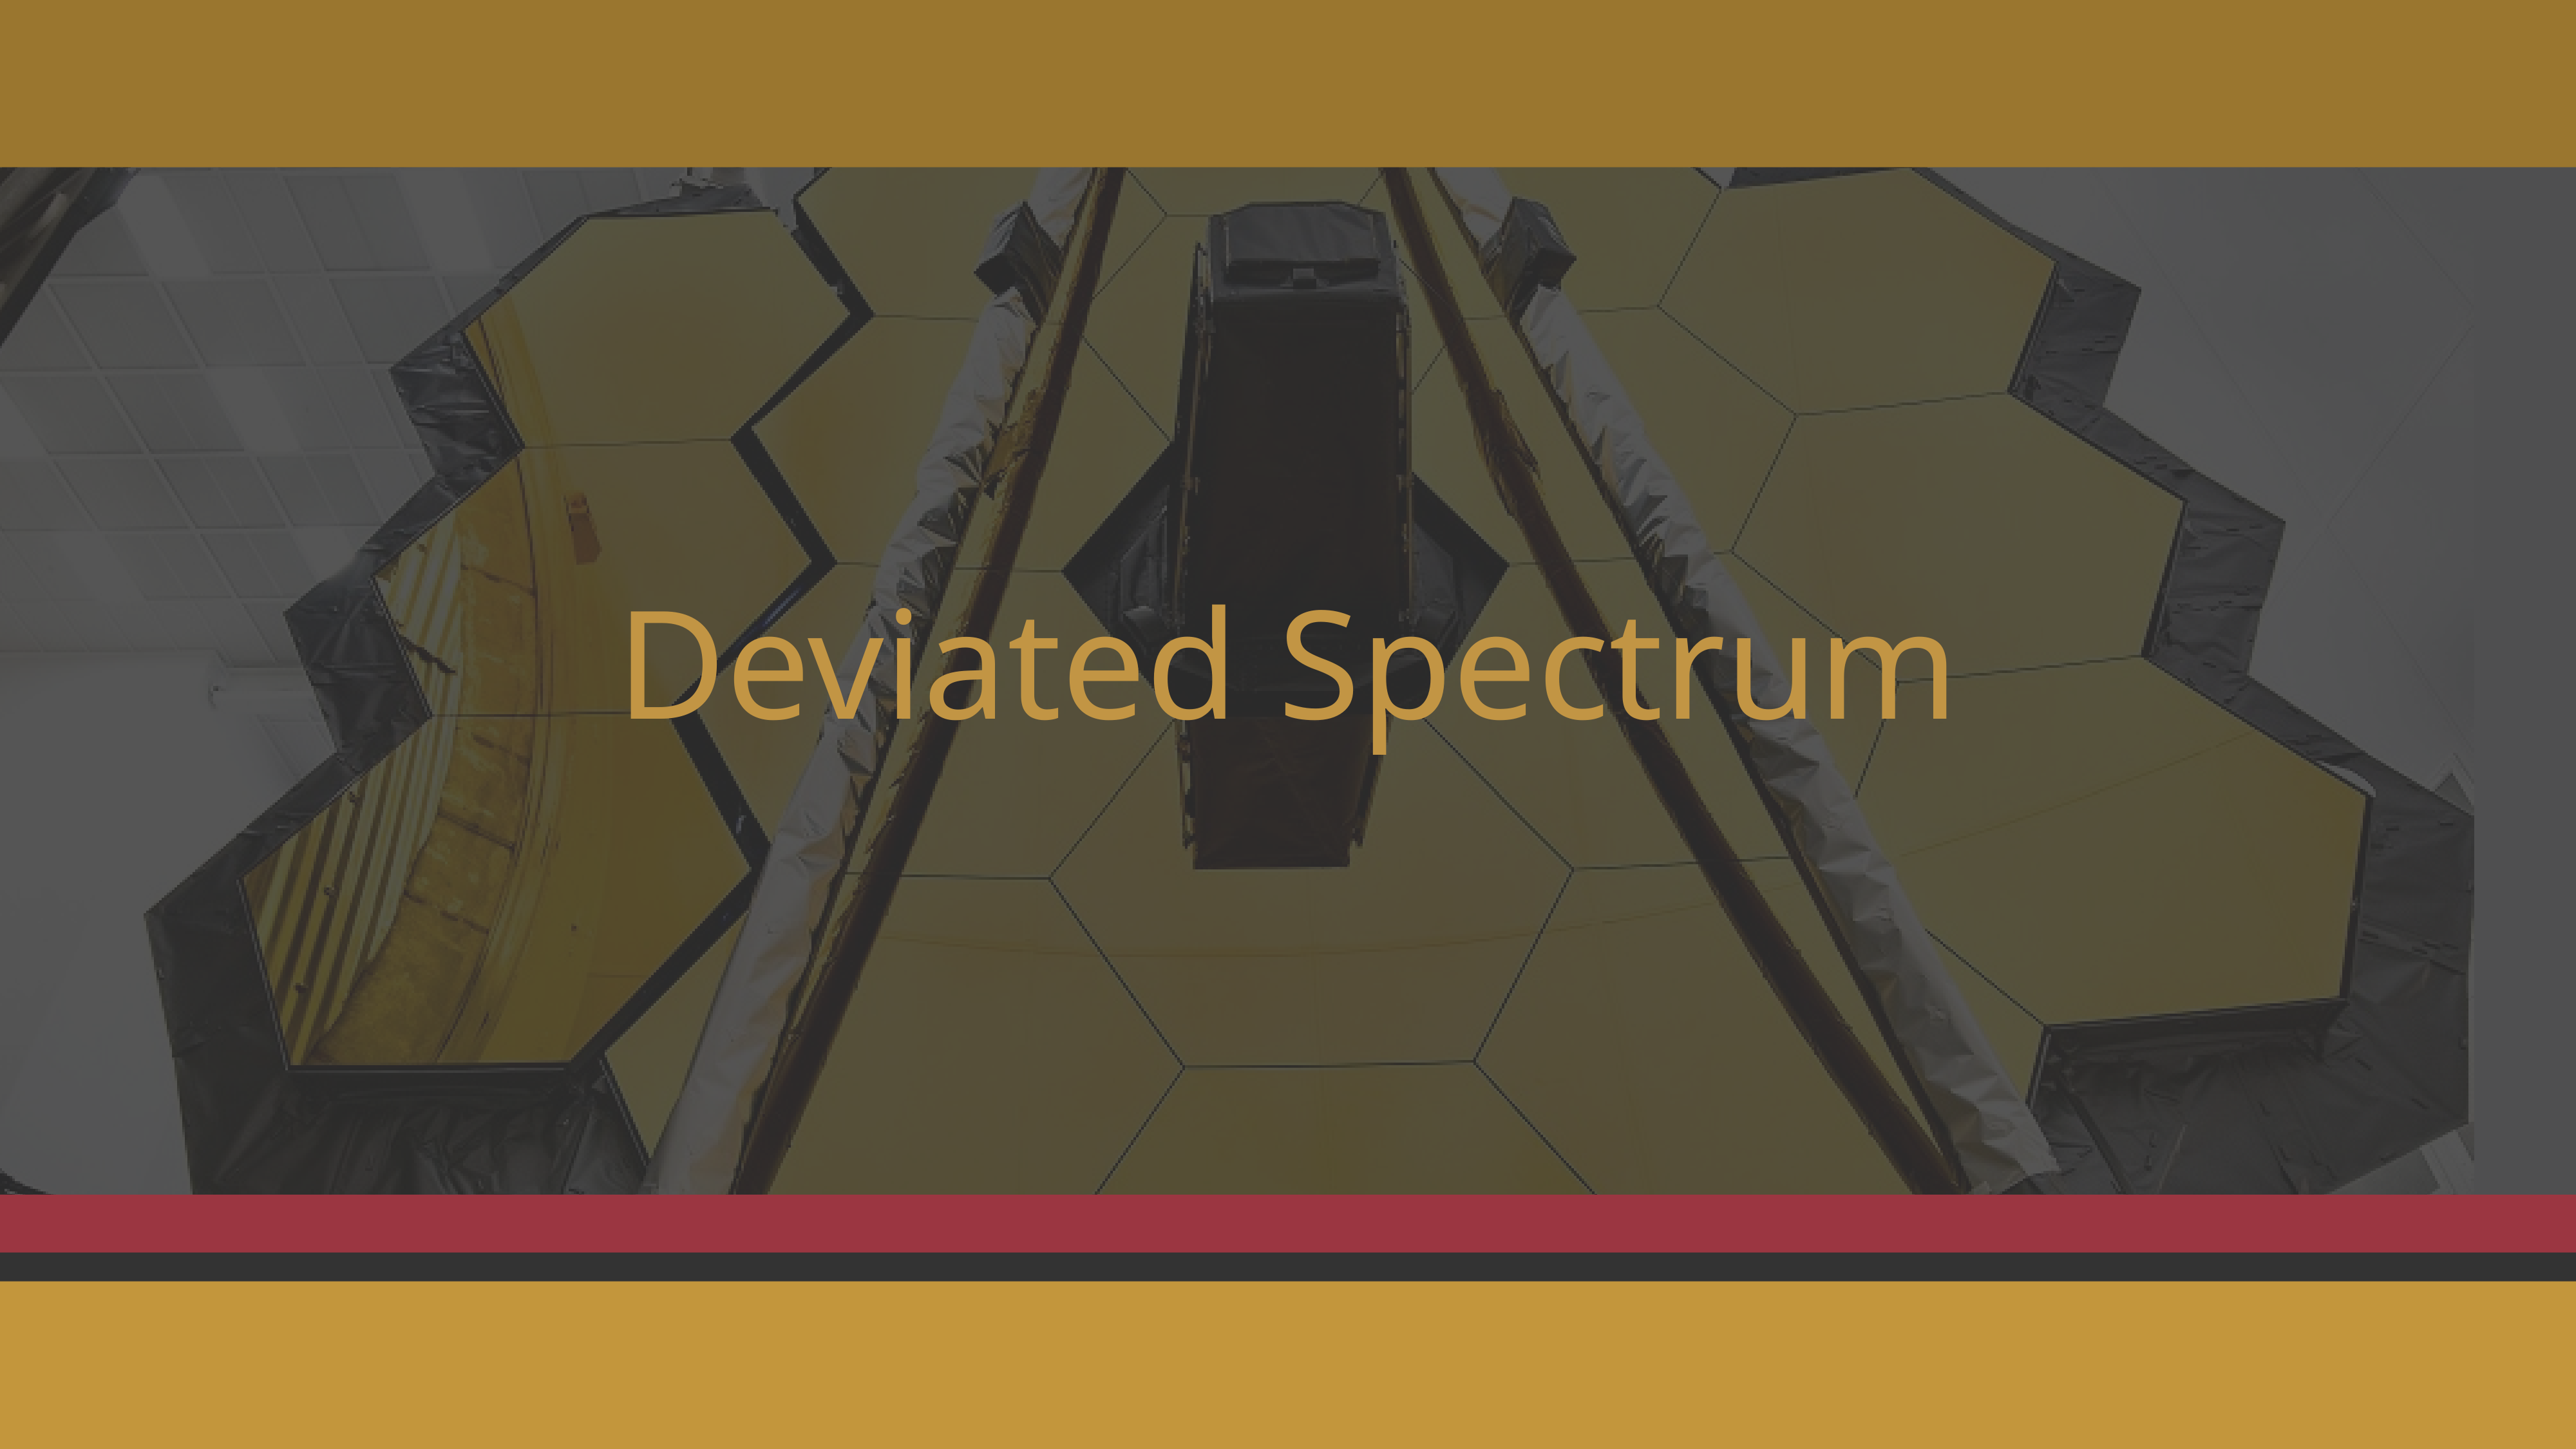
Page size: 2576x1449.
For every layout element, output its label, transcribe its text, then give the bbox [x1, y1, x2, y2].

title Deviated Spectrum [187, 516, 2389, 802]
